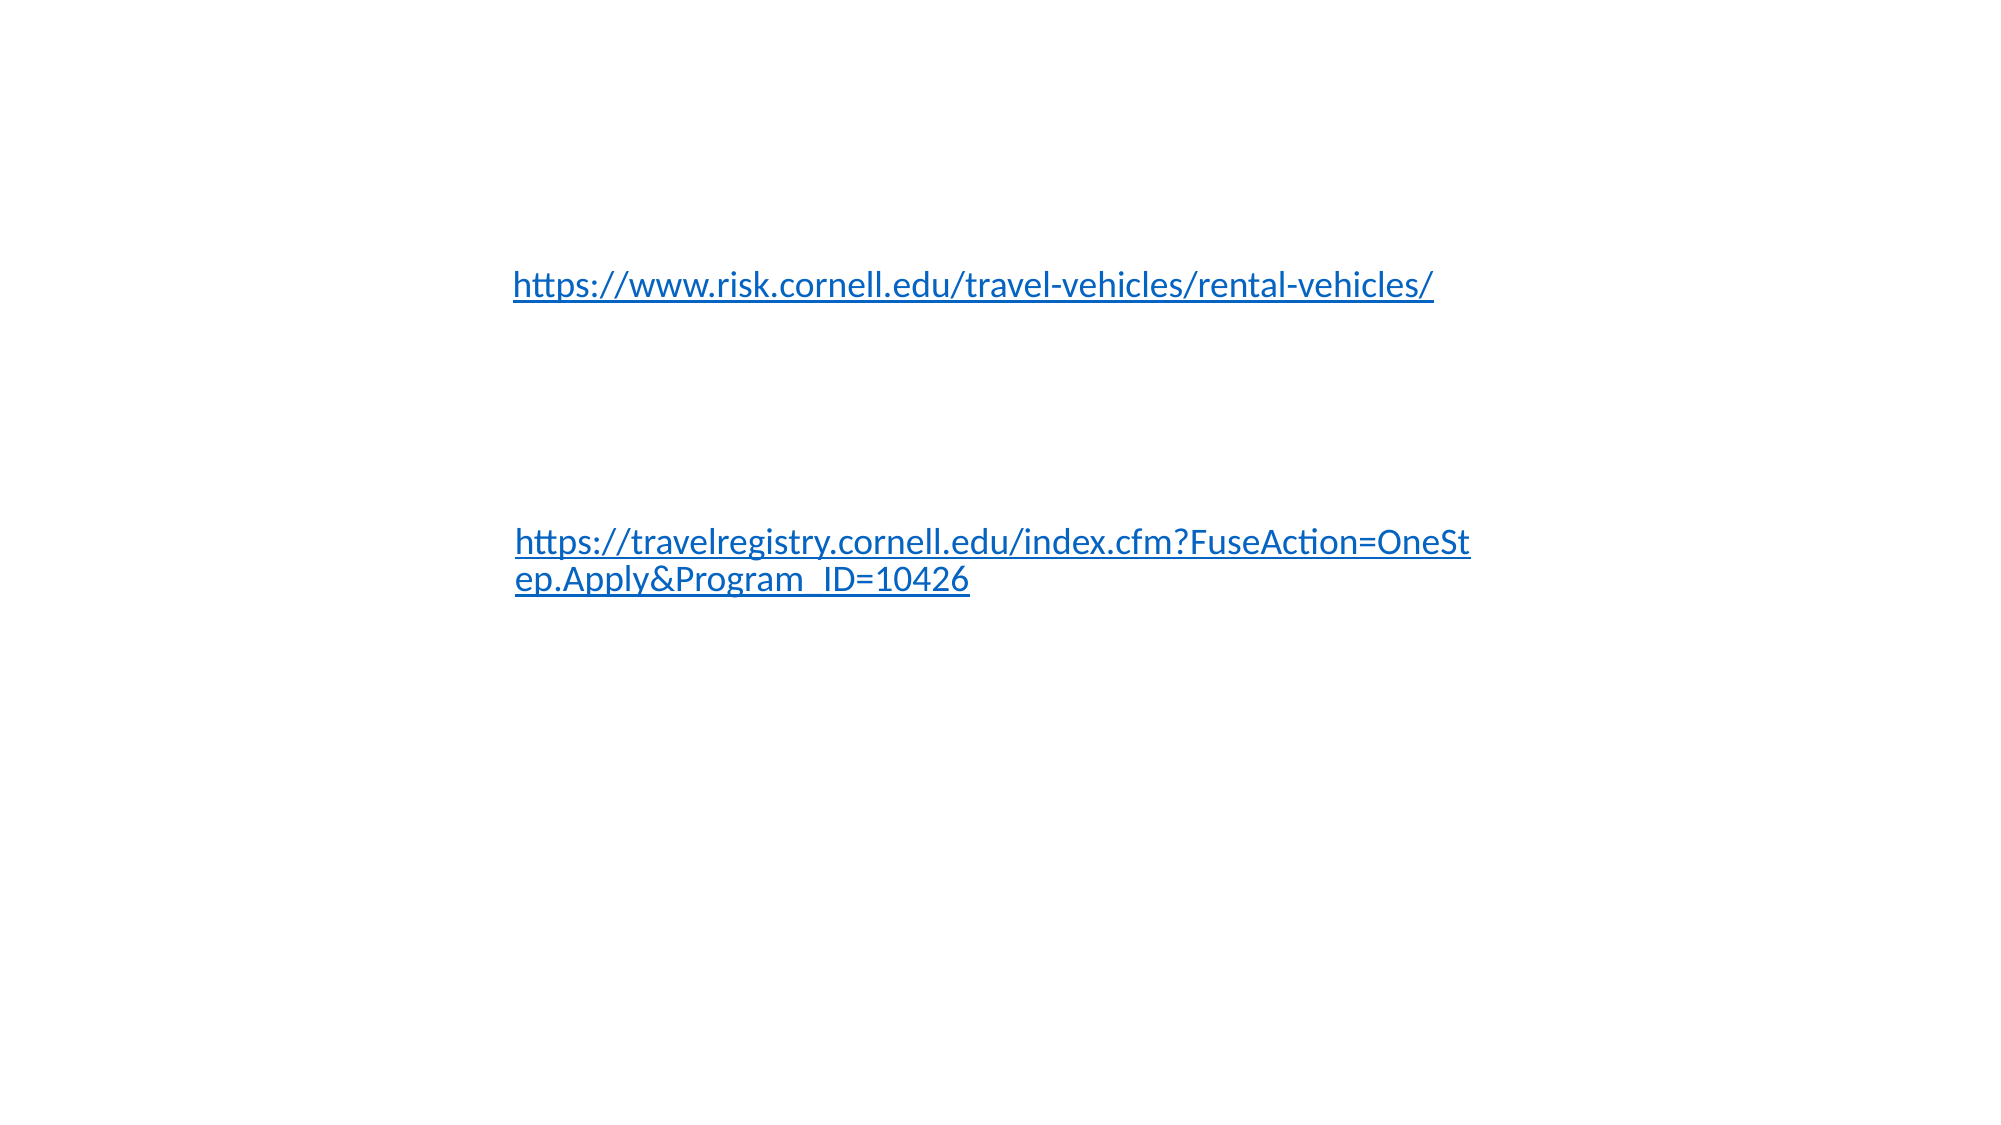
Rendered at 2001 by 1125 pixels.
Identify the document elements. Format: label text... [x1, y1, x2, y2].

text_box https://www.risk.cornell.edu/travel-vehicles/rental-vehicles/ [497, 252, 1450, 313]
text_box https://travelregistry.cornell.edu/index.cfm?FuseAction=OneStep.Apply&Program_ID=10426 [500, 509, 1500, 570]
